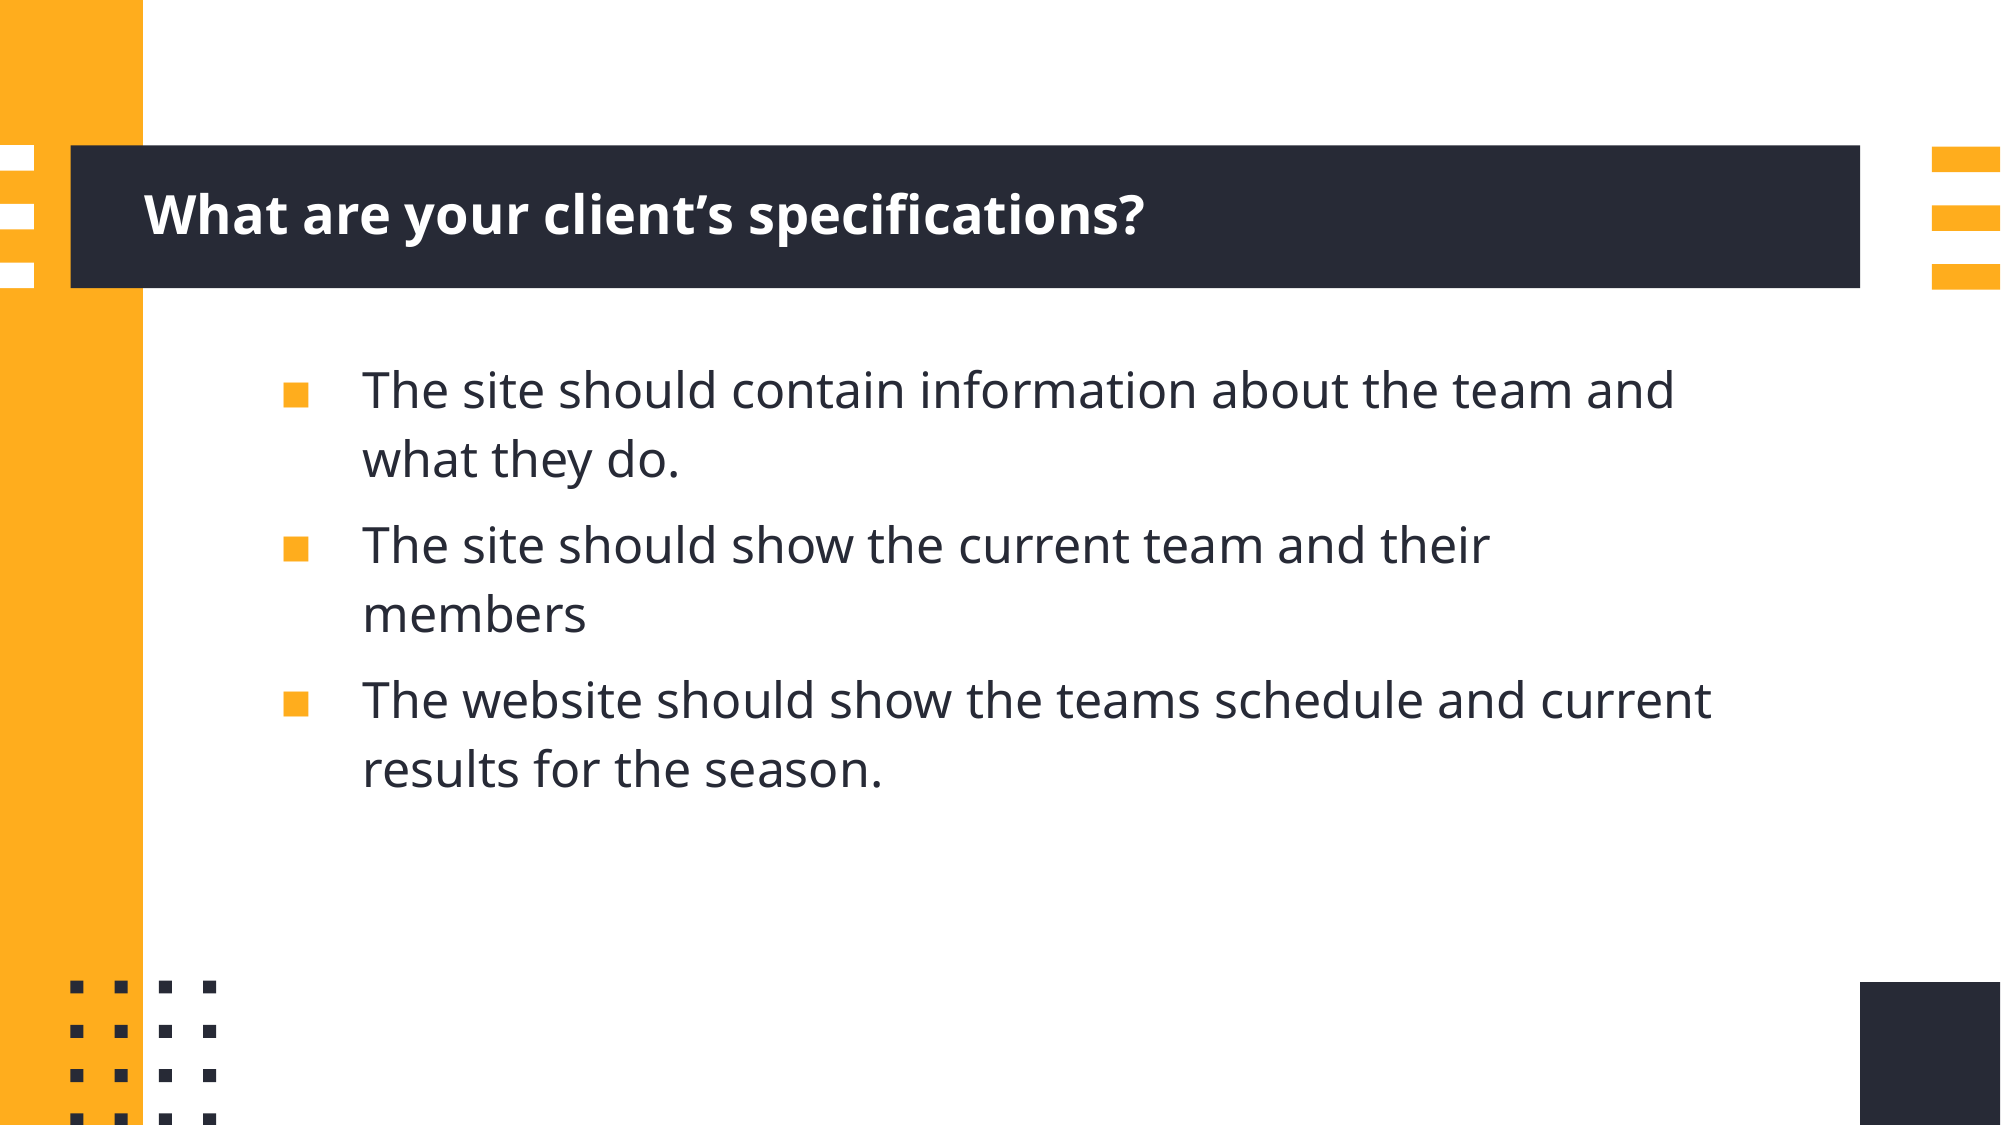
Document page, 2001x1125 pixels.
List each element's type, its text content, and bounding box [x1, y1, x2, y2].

title What are your client’s specifications? [144, 145, 1861, 289]
list The site should contain information about the team and what they do. The site should show the current team and their members The website should show the teams schedule and current results for the season. [262, 349, 1718, 982]
